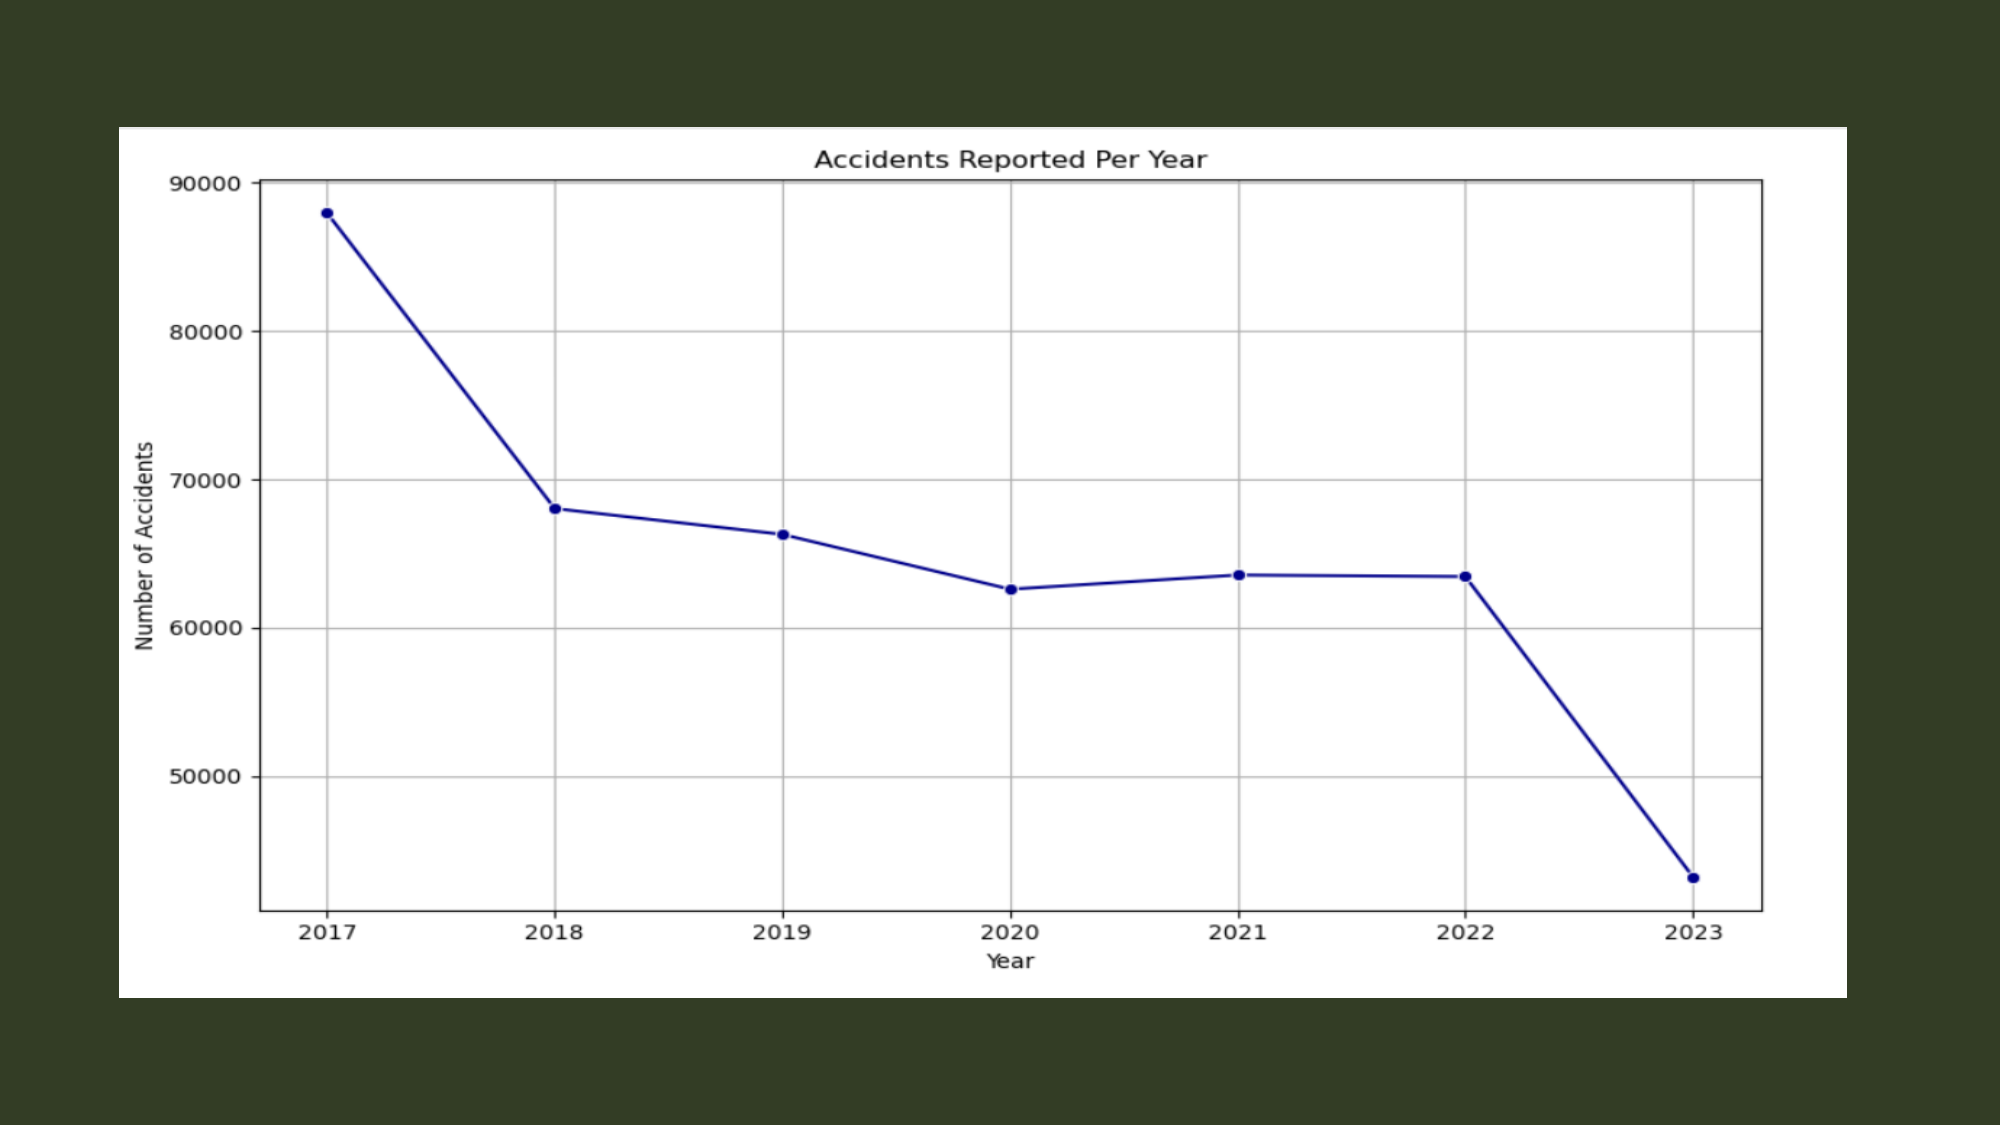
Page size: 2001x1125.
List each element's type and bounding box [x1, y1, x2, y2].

picture [119, 126, 1847, 998]
